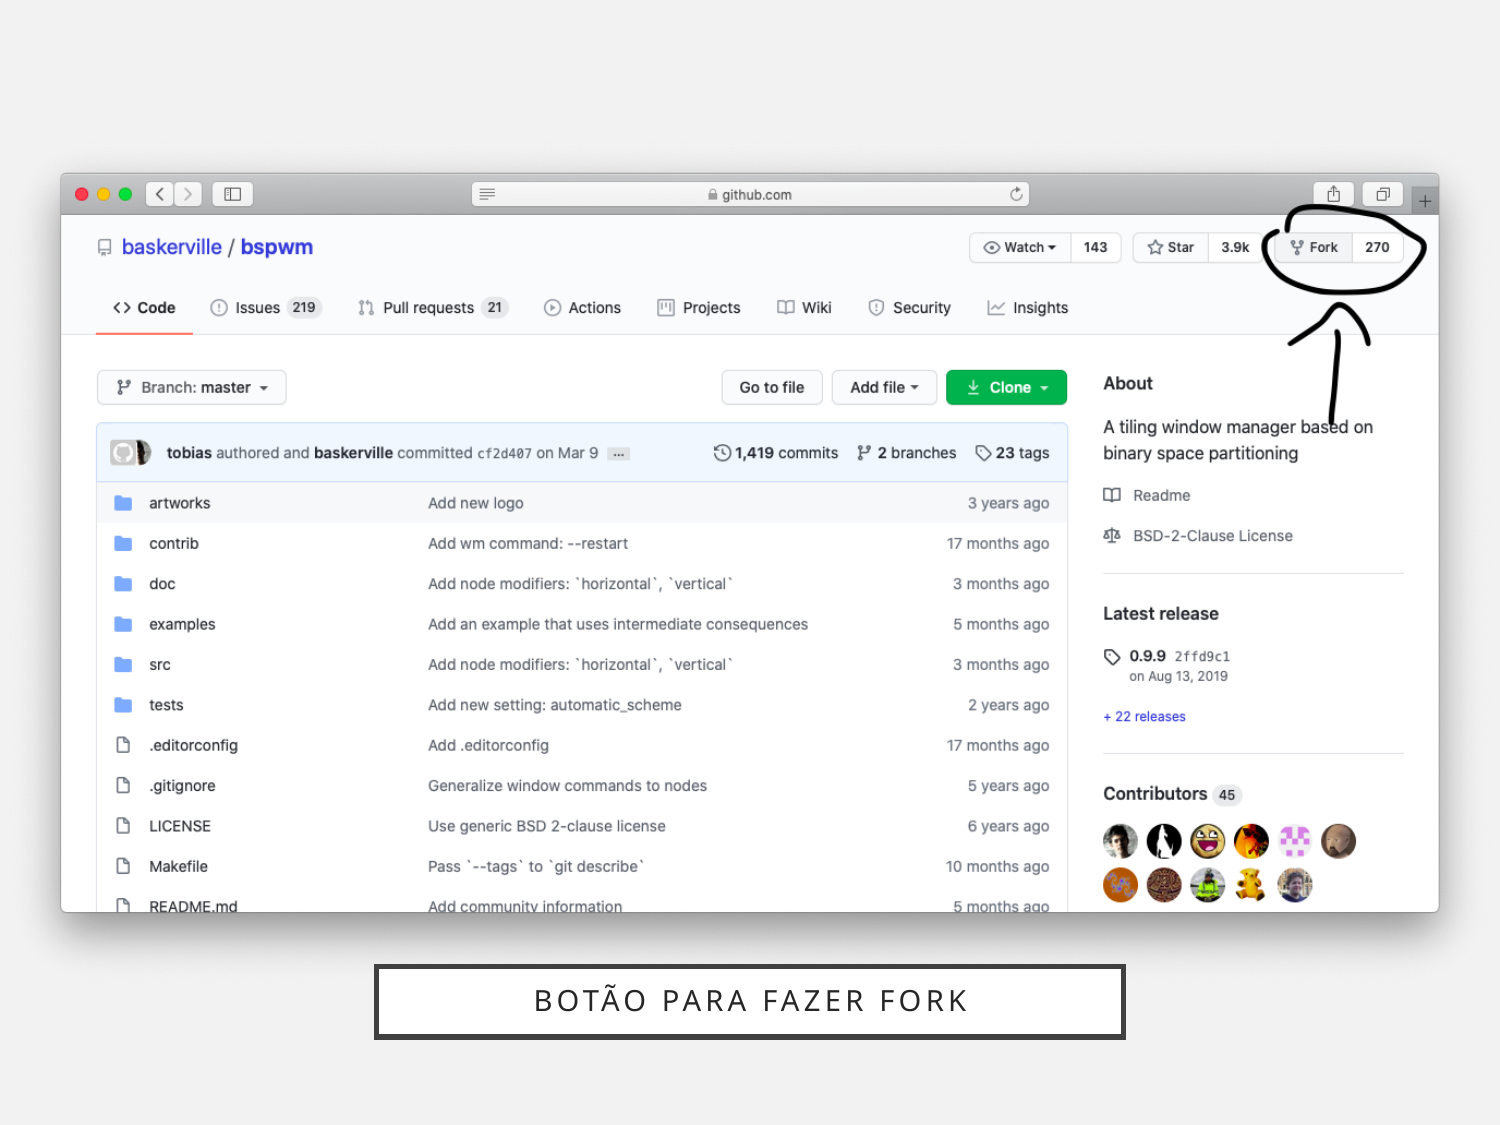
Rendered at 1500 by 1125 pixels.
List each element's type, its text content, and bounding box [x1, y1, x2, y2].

picture [0, 132, 1500, 993]
title BOTÃO PARA FAZER FORK [374, 993, 1126, 1040]
